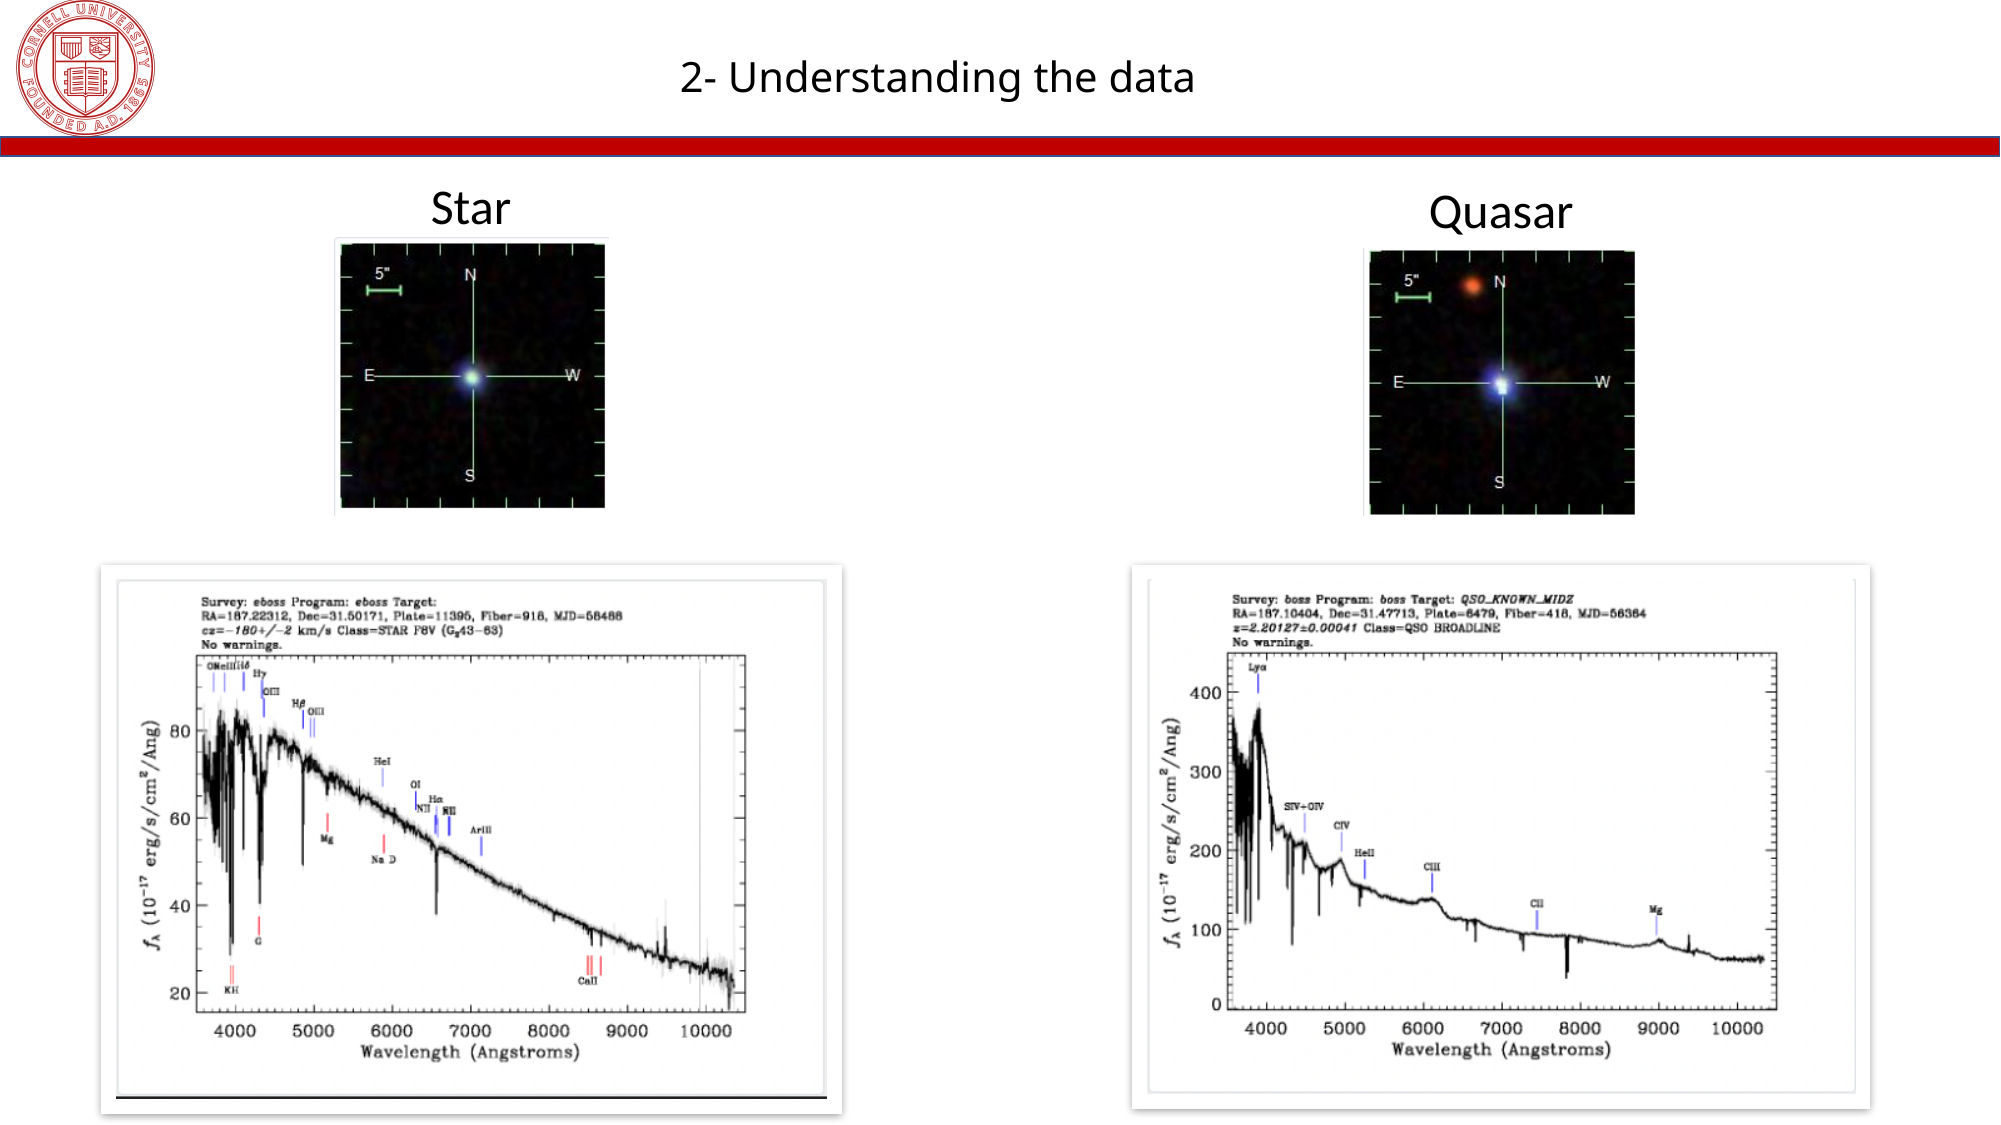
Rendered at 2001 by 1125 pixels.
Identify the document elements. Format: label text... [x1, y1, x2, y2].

text_box Quasar [1413, 171, 1589, 247]
picture [1146, 579, 1856, 1095]
picture [1363, 248, 1639, 516]
text_box Star [416, 166, 527, 237]
text_box 2- Understanding the data [665, 43, 1212, 109]
picture [16, 0, 155, 137]
picture [115, 579, 827, 1100]
picture [334, 237, 609, 516]
text_box [0, 136, 2000, 157]
